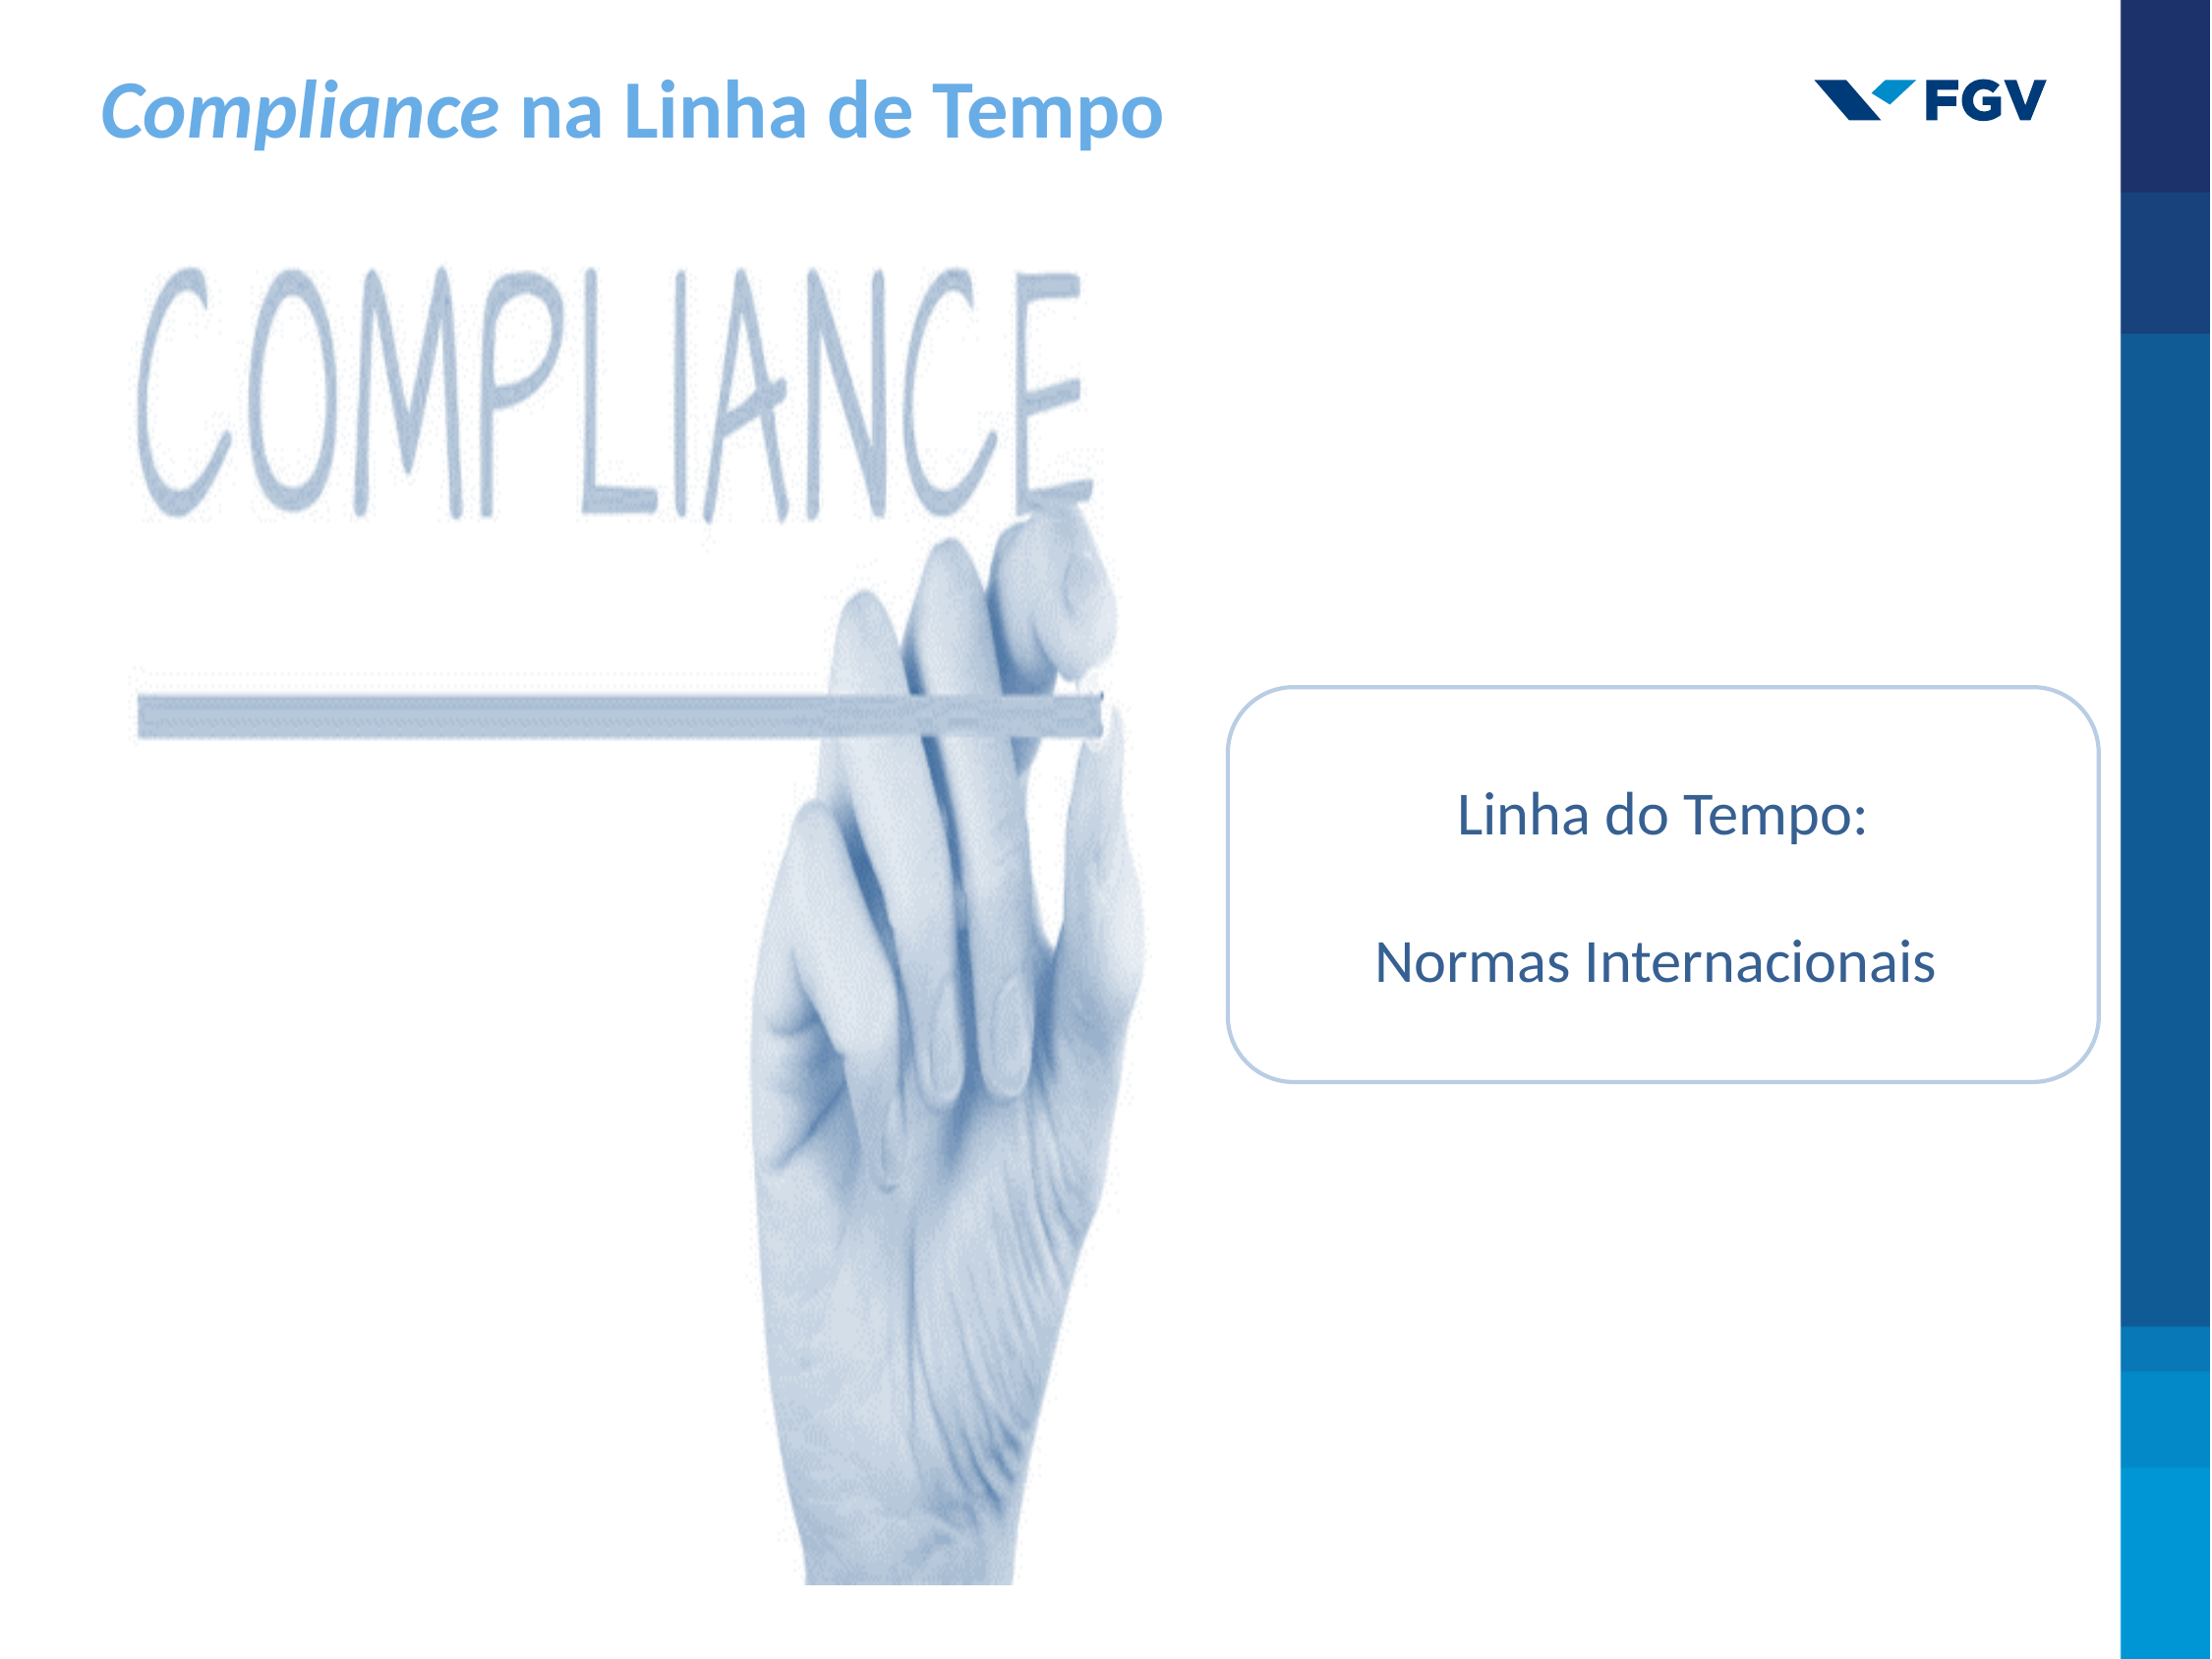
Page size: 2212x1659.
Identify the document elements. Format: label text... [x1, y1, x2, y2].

list Compliance na Linha de Tempo [86, 52, 1596, 157]
picture [2, 0, 2210, 1659]
text_box Linha do Tempo: Normas Internacionais [1225, 685, 2101, 1085]
